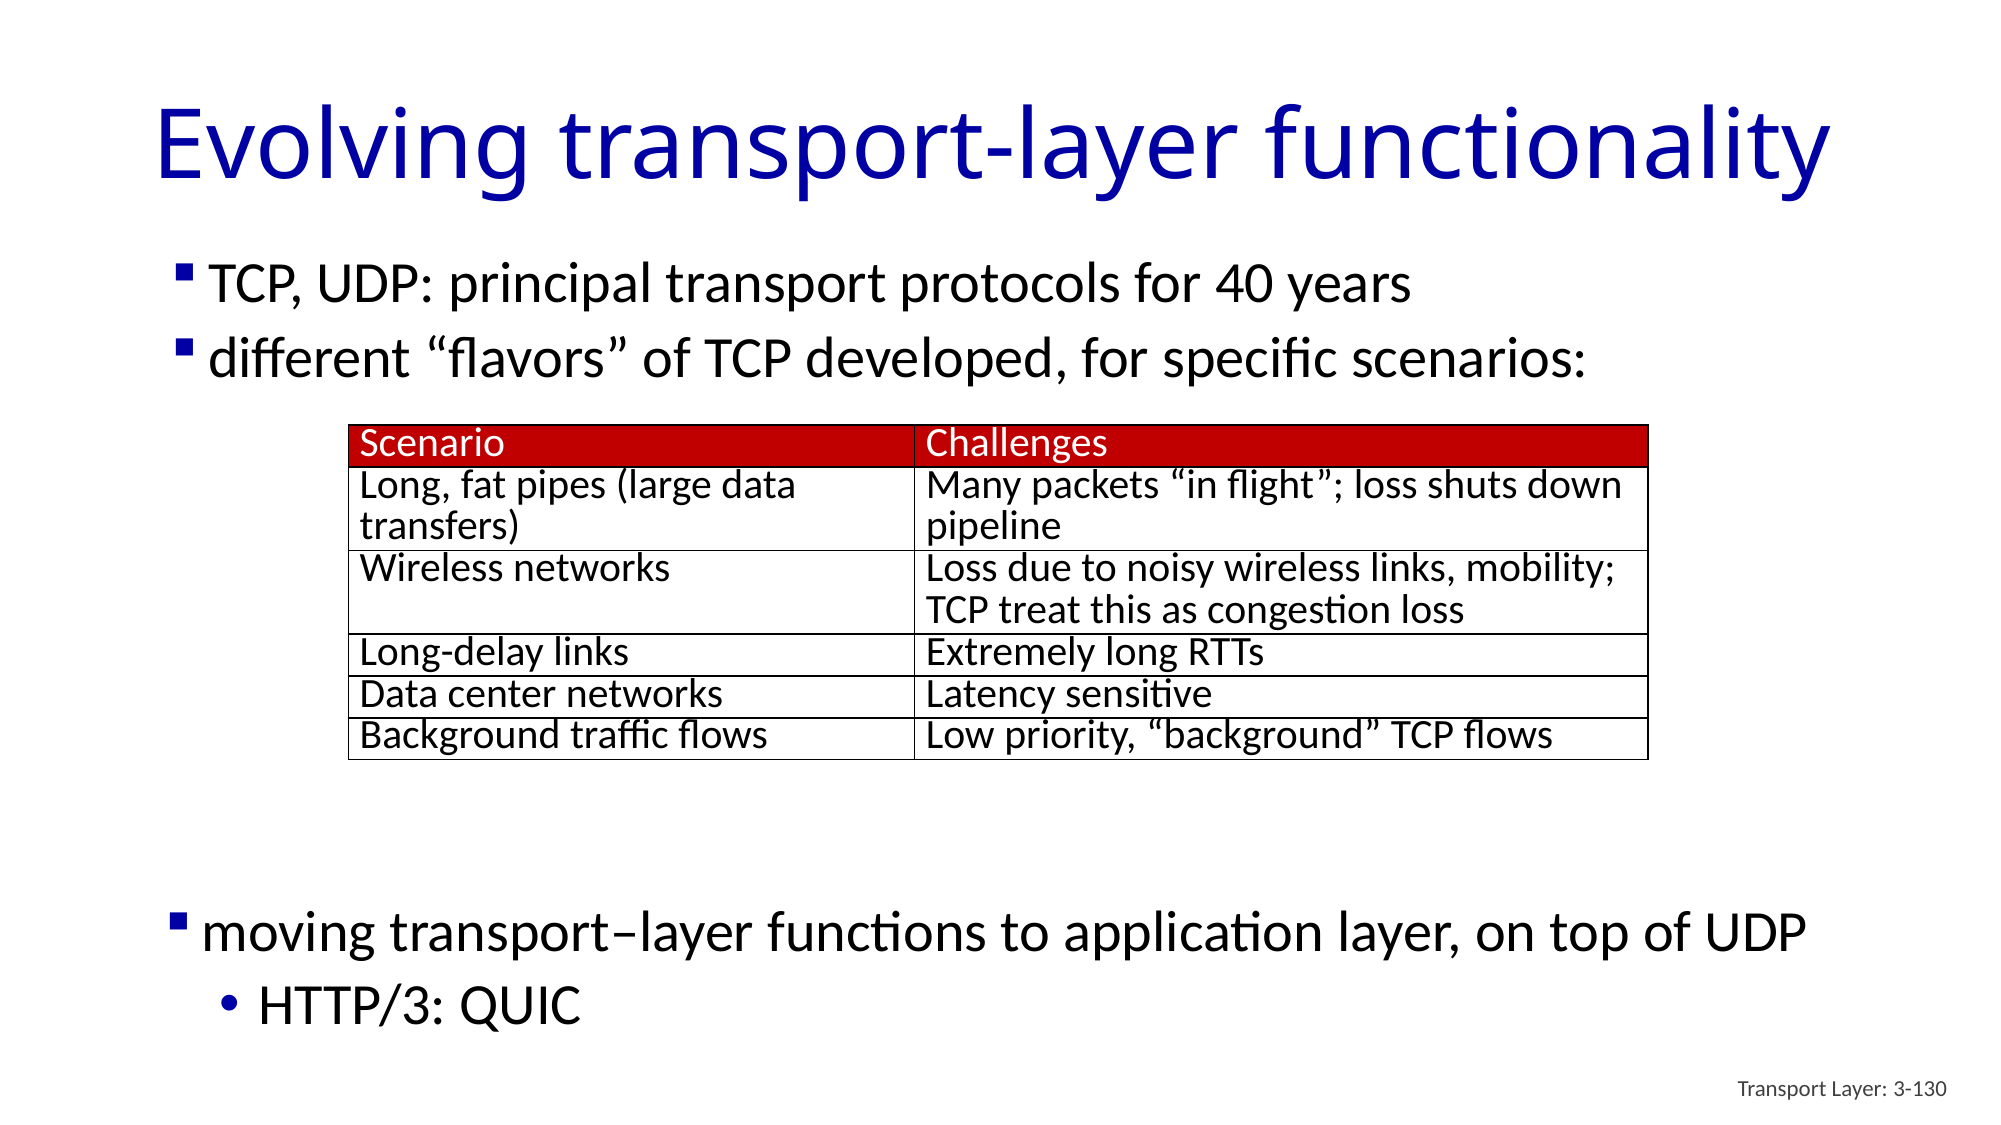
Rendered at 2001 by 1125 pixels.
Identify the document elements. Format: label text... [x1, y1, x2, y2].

slide_number Transport Layer: 3-130 [1512, 1056, 1963, 1117]
table_cell Data center networks [349, 677, 914, 717]
table_cell Long-delay links [349, 635, 914, 675]
title Evolving transport-layer functionality [137, 74, 1863, 221]
table_header Scenario [349, 426, 914, 466]
table_cell Latency sensitive [915, 677, 1647, 717]
table_header Challenges [915, 426, 1647, 466]
table_cell Long, fat pipes (large data transfers) [349, 468, 914, 550]
list TCP, UDP: principal transport protocols for 40 years different “flavors” of TCP developed, for specific scenarios: [135, 244, 1861, 407]
table_cell Low priority, “background” TCP flows [915, 719, 1647, 759]
table_cell Loss due to noisy wireless links, mobility; TCP treat this as congestion loss [915, 551, 1647, 633]
text_box moving transport–layer functions to application layer, on top of UDP HTTP/3: QUIC [129, 812, 1855, 1057]
table_cell Many packets “in flight”; loss shuts down pipeline [915, 468, 1647, 550]
table_cell Wireless networks [349, 551, 914, 633]
table_cell Background traffic flows [349, 719, 914, 759]
table_cell Extremely long RTTs [915, 635, 1647, 675]
